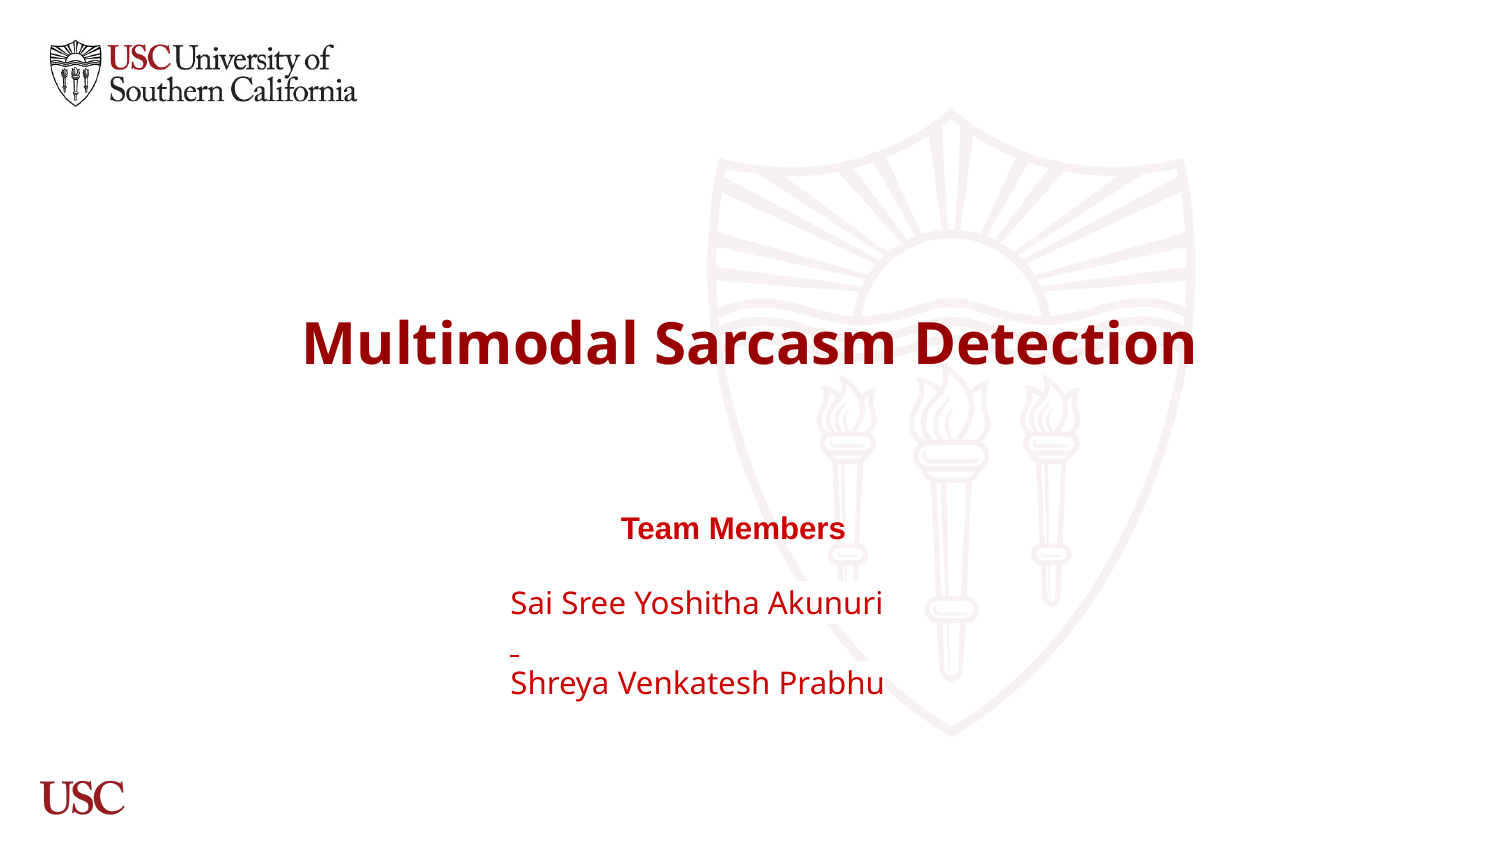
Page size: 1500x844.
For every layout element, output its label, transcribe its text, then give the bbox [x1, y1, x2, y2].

picture [20, 15, 388, 131]
text_box Team Members Sai Sree Yoshitha Akunuri Shreya Venkatesh Prabhu [464, 493, 973, 716]
title Multimodal Sarcasm Detection [143, 253, 1357, 439]
picture [21, 760, 143, 836]
